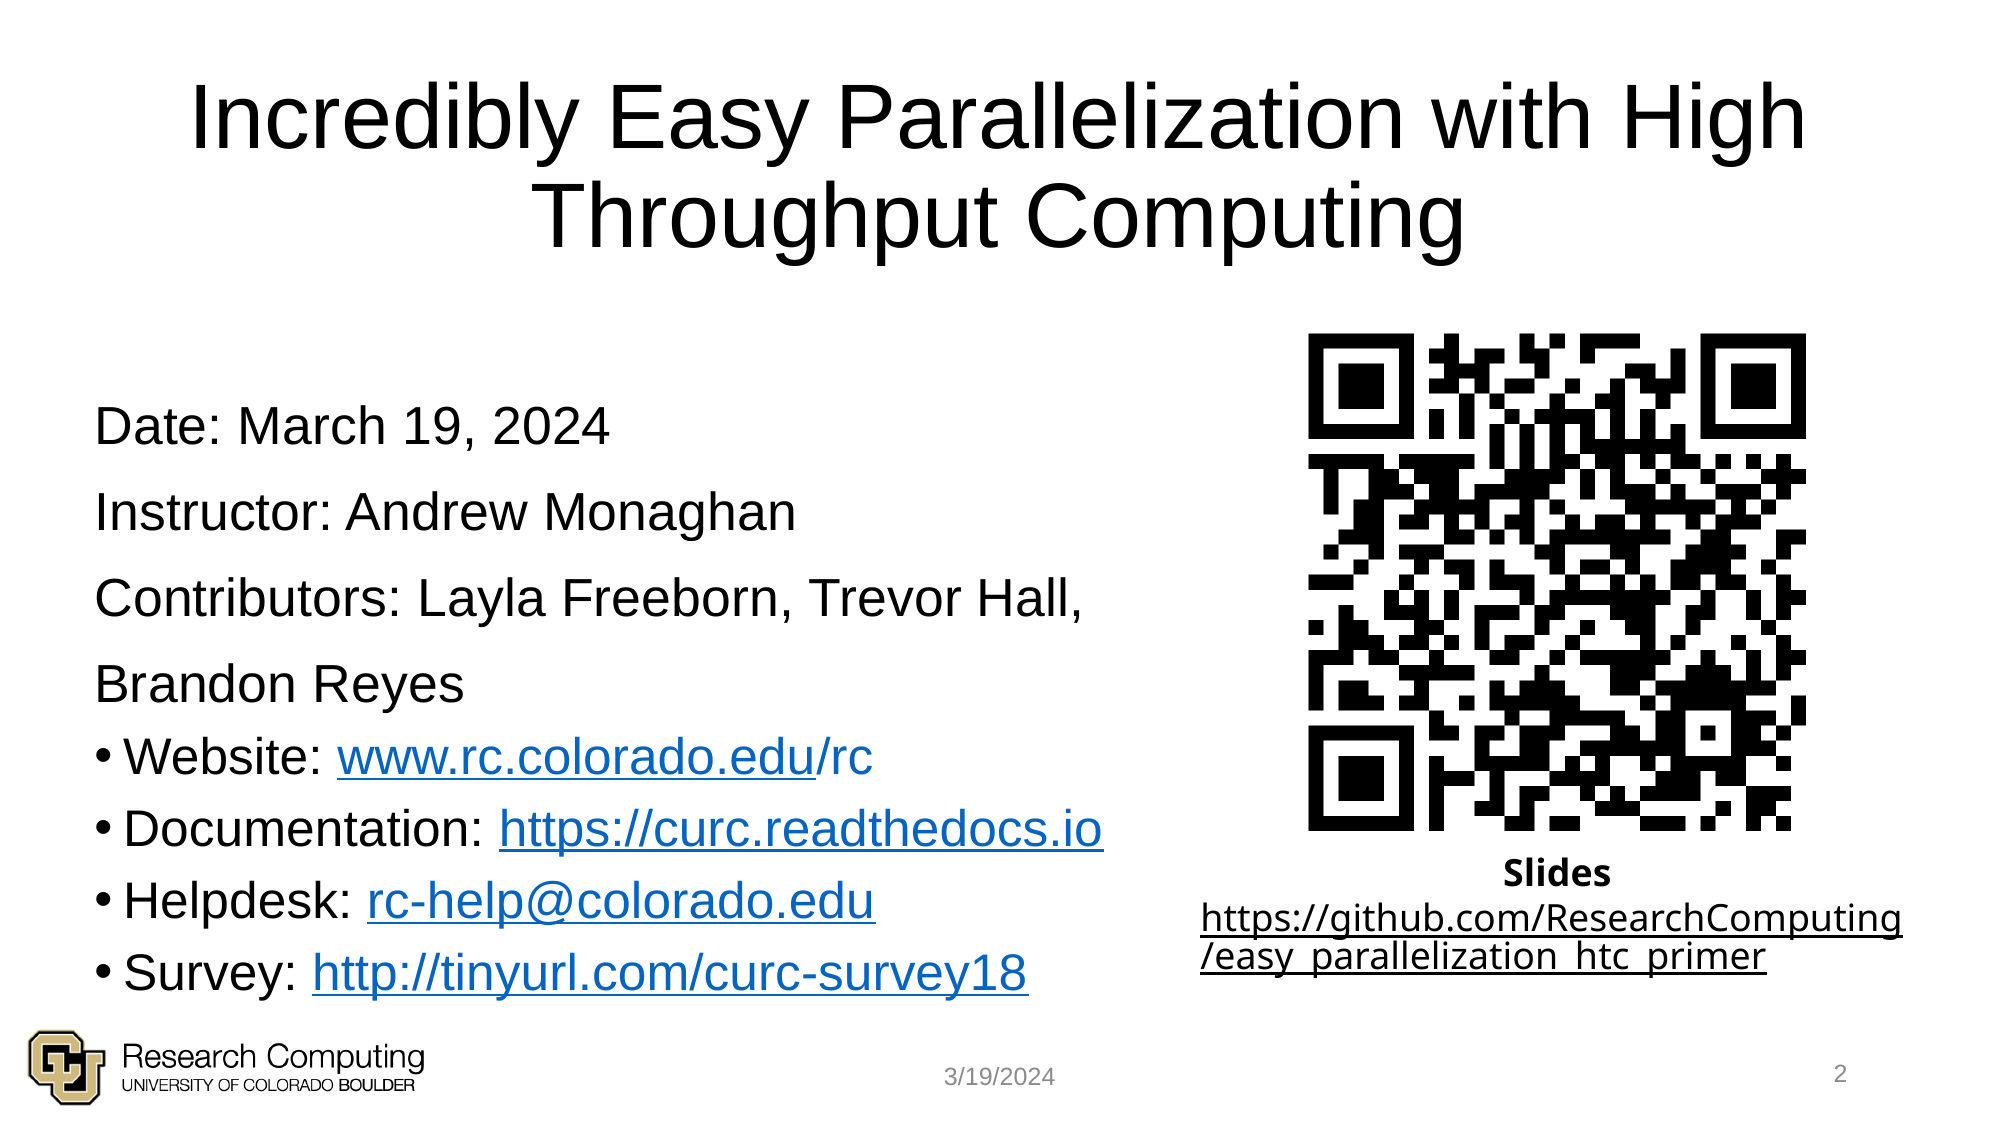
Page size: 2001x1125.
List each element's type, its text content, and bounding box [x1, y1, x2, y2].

text_box Slides https://github.com/ResearchComputing/easy_parallelization_htc_primer [1185, 841, 1929, 998]
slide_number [774, 1045, 1225, 1105]
list Date: March 19, 2024 Instructor: Andrew Monaghan Contributors: Layla Freeborn, Trevor Hall, Brandon Reyes Website: www.rc.colorado.edu/rc Documentation: https://curc.readthedocs.io Helpdesk: rc-help@colorado.edu Survey: http://tinyurl.com/curc-survey18 [79, 299, 1225, 1011]
picture [0, 1024, 775, 1121]
picture [1293, 318, 1821, 846]
title Incredibly Easy Parallelization with High Throughput Computing [137, 59, 1863, 278]
slide_number 2 [1412, 1042, 1863, 1103]
